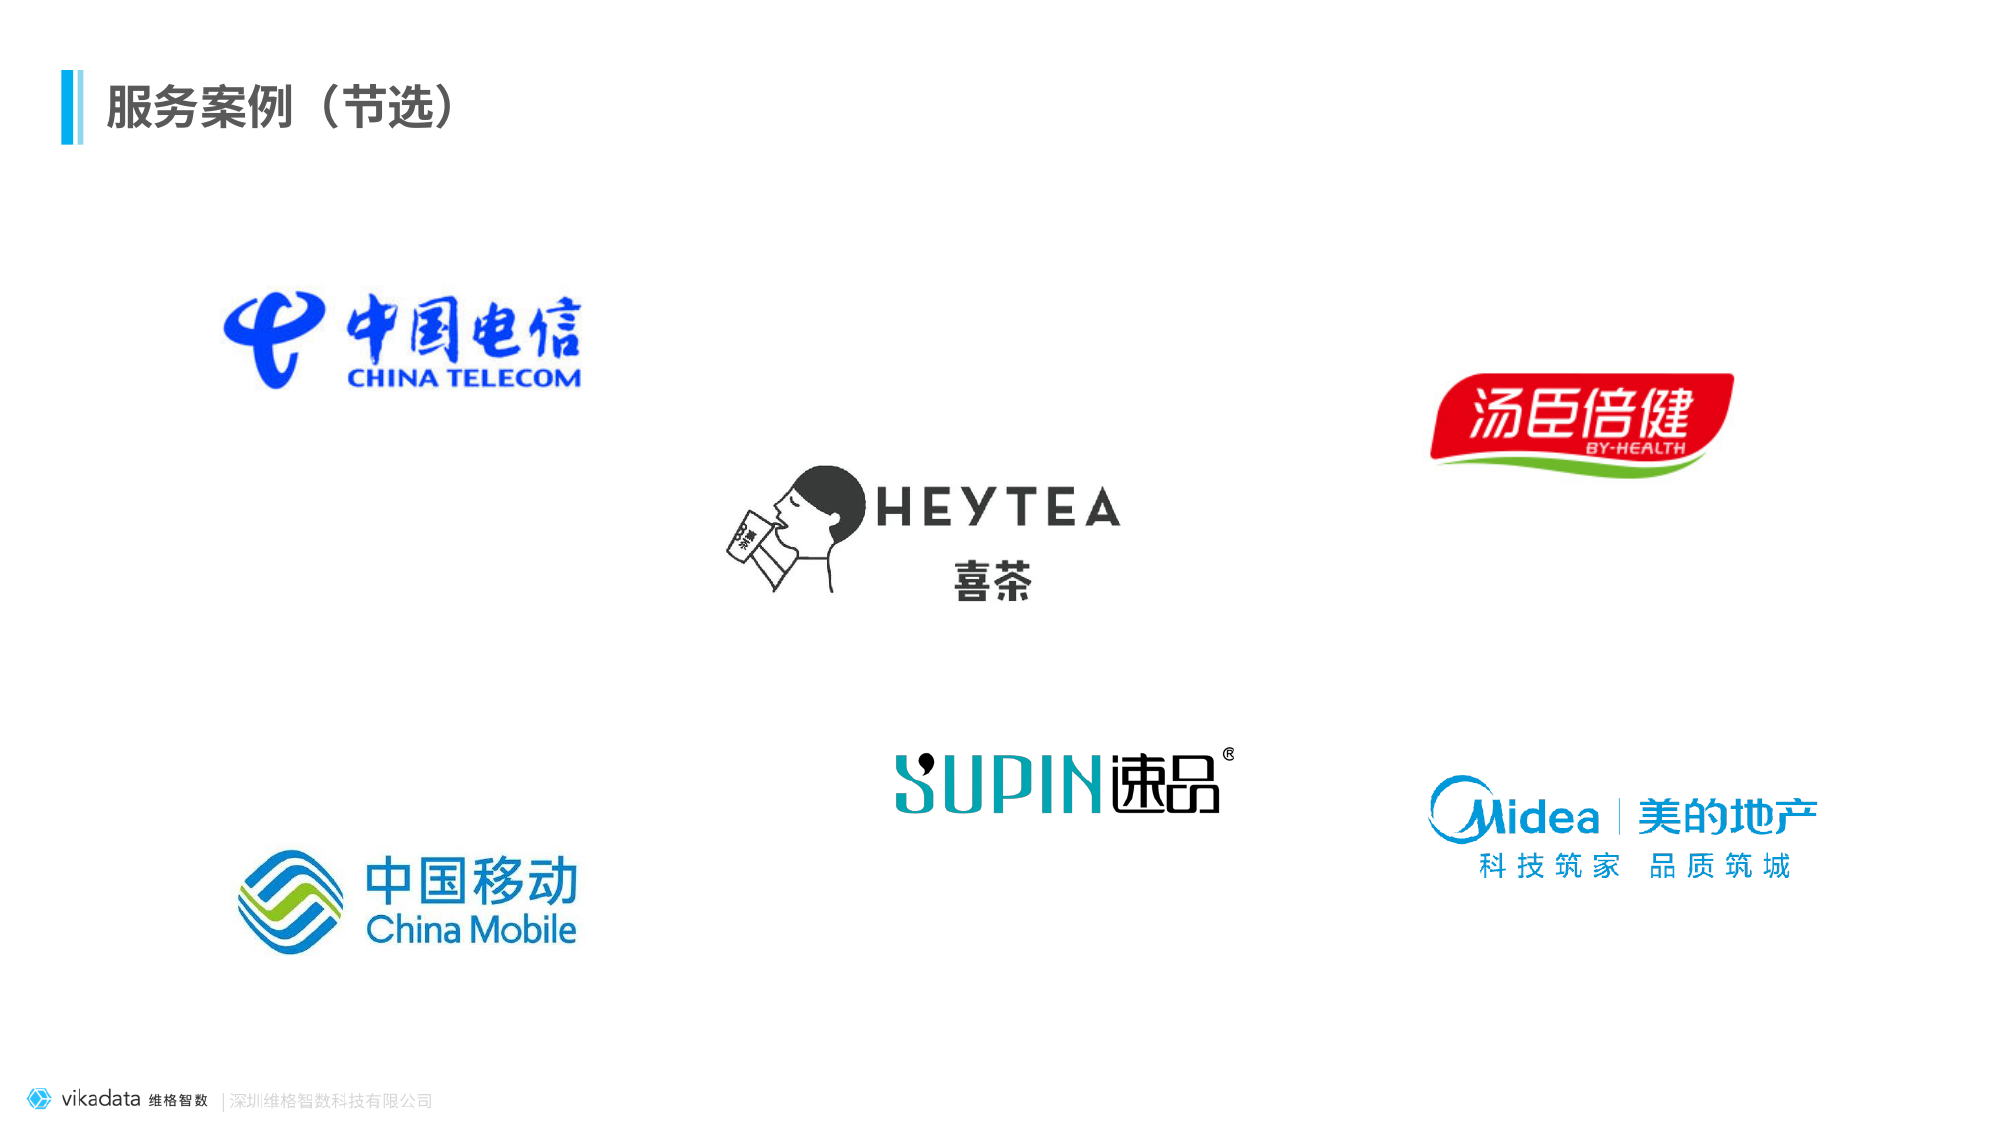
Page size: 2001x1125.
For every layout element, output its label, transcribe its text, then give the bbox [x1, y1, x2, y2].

picture [221, 801, 600, 1006]
picture [1392, 743, 1846, 913]
picture [896, 743, 1234, 818]
picture [718, 452, 1128, 619]
picture [1422, 277, 1743, 598]
picture [13, 1071, 444, 1125]
picture [208, 192, 600, 468]
title 服务案例（节选） [90, 69, 1631, 143]
